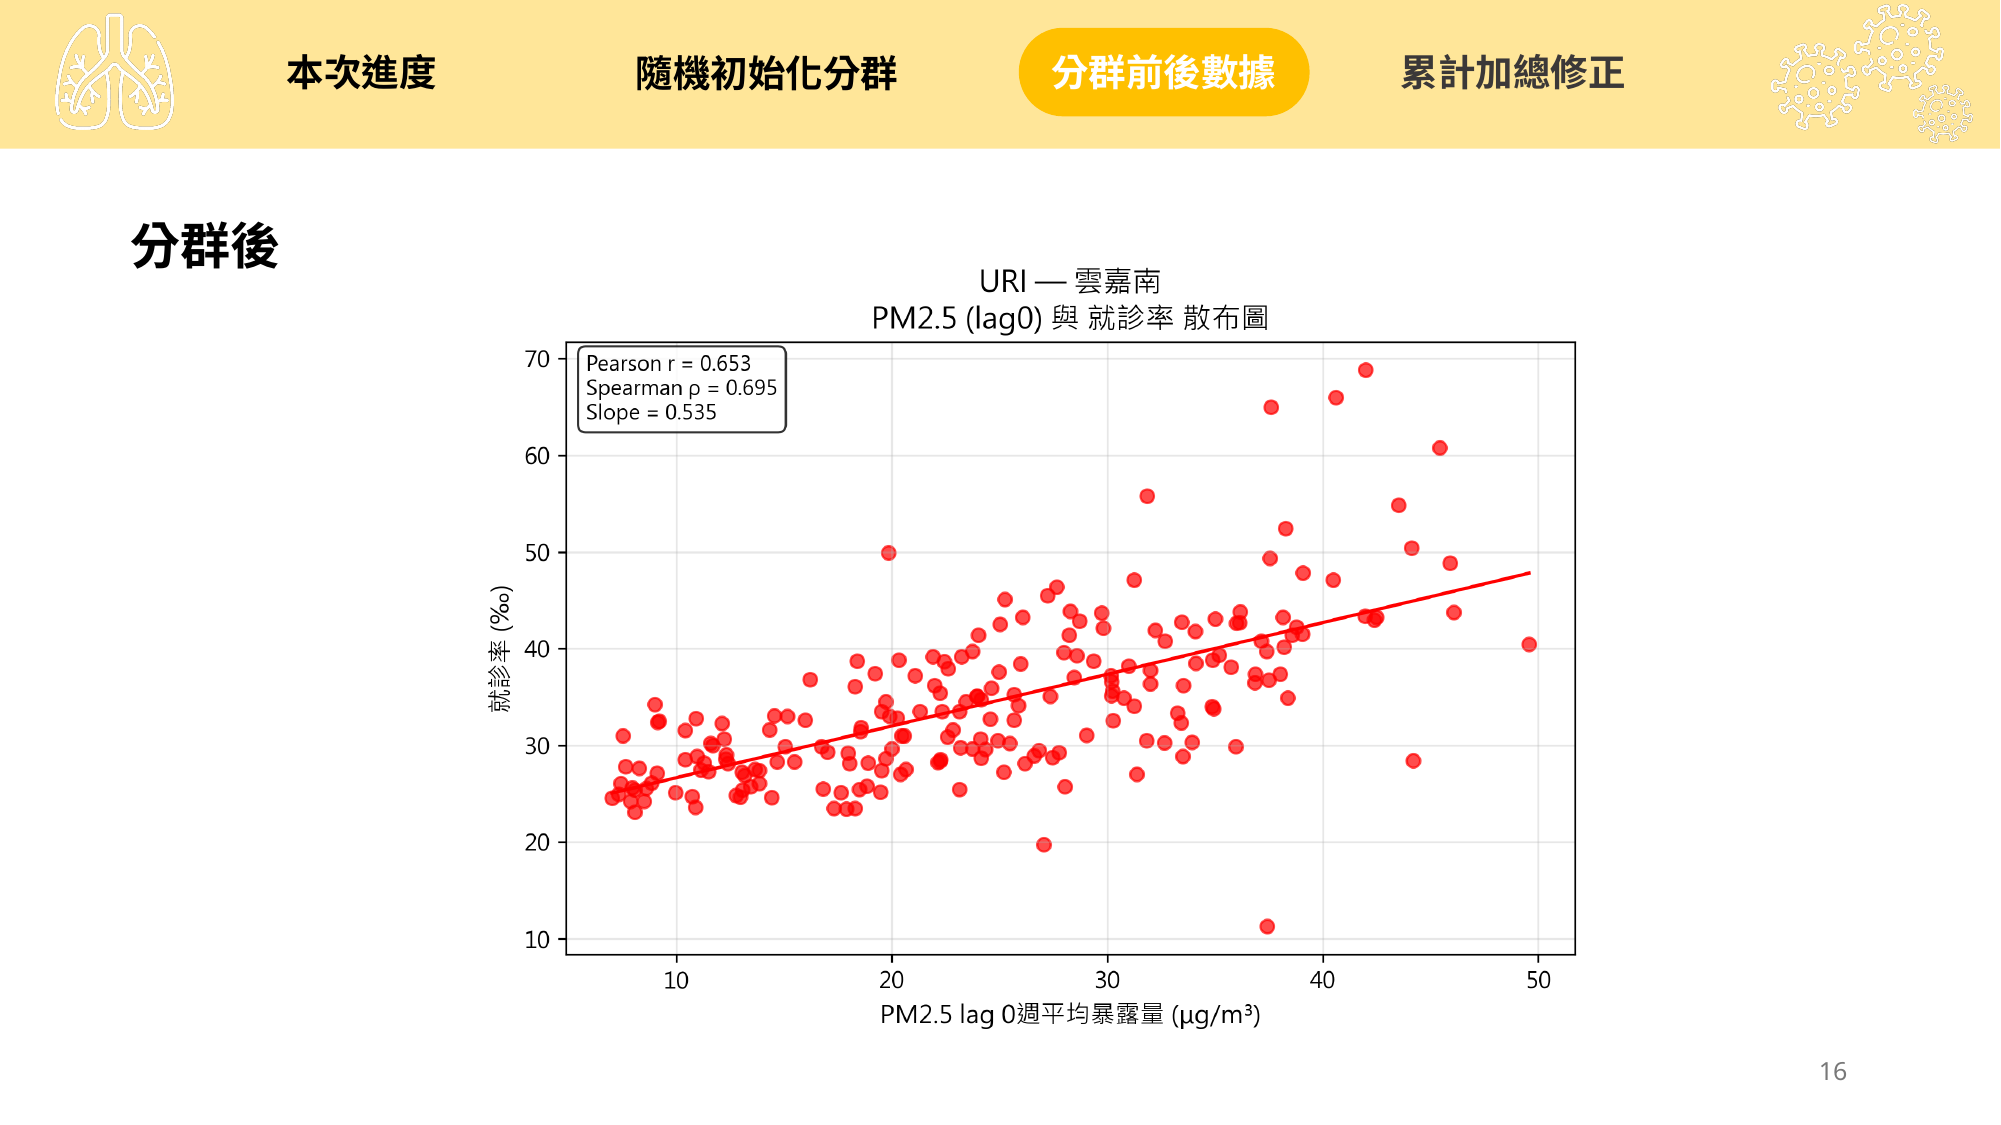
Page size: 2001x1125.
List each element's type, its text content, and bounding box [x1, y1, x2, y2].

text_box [583, 27, 948, 118]
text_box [1018, 27, 1311, 117]
text_box 分群後 [115, 207, 296, 283]
picture [54, 12, 174, 132]
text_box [1379, 26, 1647, 117]
picture [462, 245, 1599, 1057]
picture [1770, 2, 1974, 144]
text_box 本次進度 [271, 41, 452, 102]
text_box [0, 0, 2000, 150]
slide_number 16 [1412, 1042, 1863, 1103]
